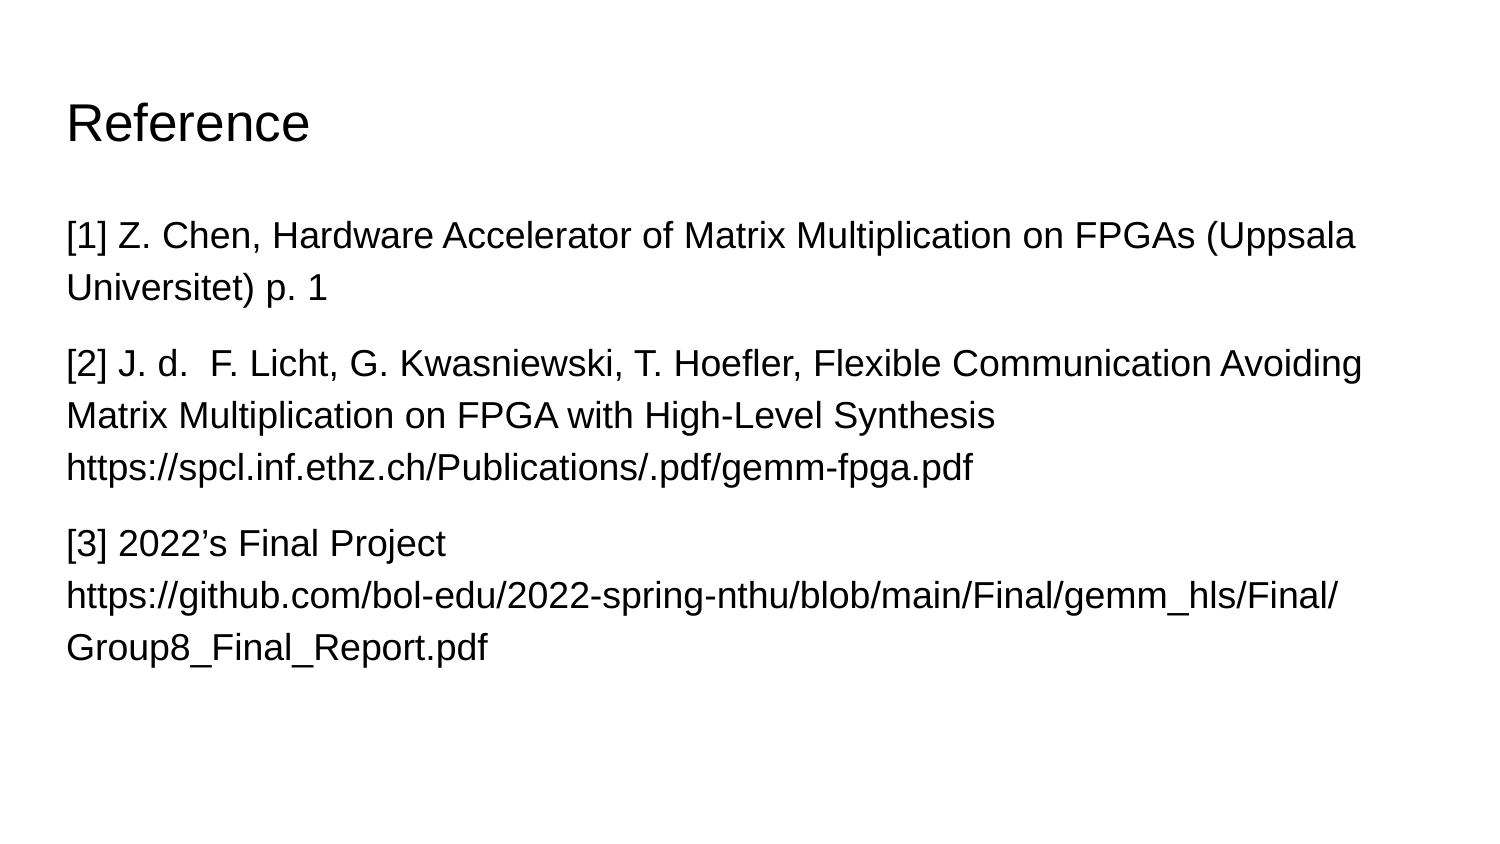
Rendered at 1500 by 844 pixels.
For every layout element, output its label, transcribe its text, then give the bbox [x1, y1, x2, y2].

title Reference [51, 72, 1449, 167]
list [1] Z. Chen, Hardware Accelerator of Matrix Multiplication on FPGAs (Uppsala Universitet) p. 1 [2] J. d. F. Licht, G. Kwasniewski, T. Hoefler, Flexible Communication Avoiding Matrix Multiplication on FPGA with High-Level Synthesis https://spcl.inf.ethz.ch/Publications/.pdf/gemm-fpga.pdf [3] 2022’s Final Project https://github.com/bol-edu/2022-spring-nthu/blob/main/Final/gemm_hls/Final/Group8_Final_Report.pdf [51, 189, 1449, 750]
